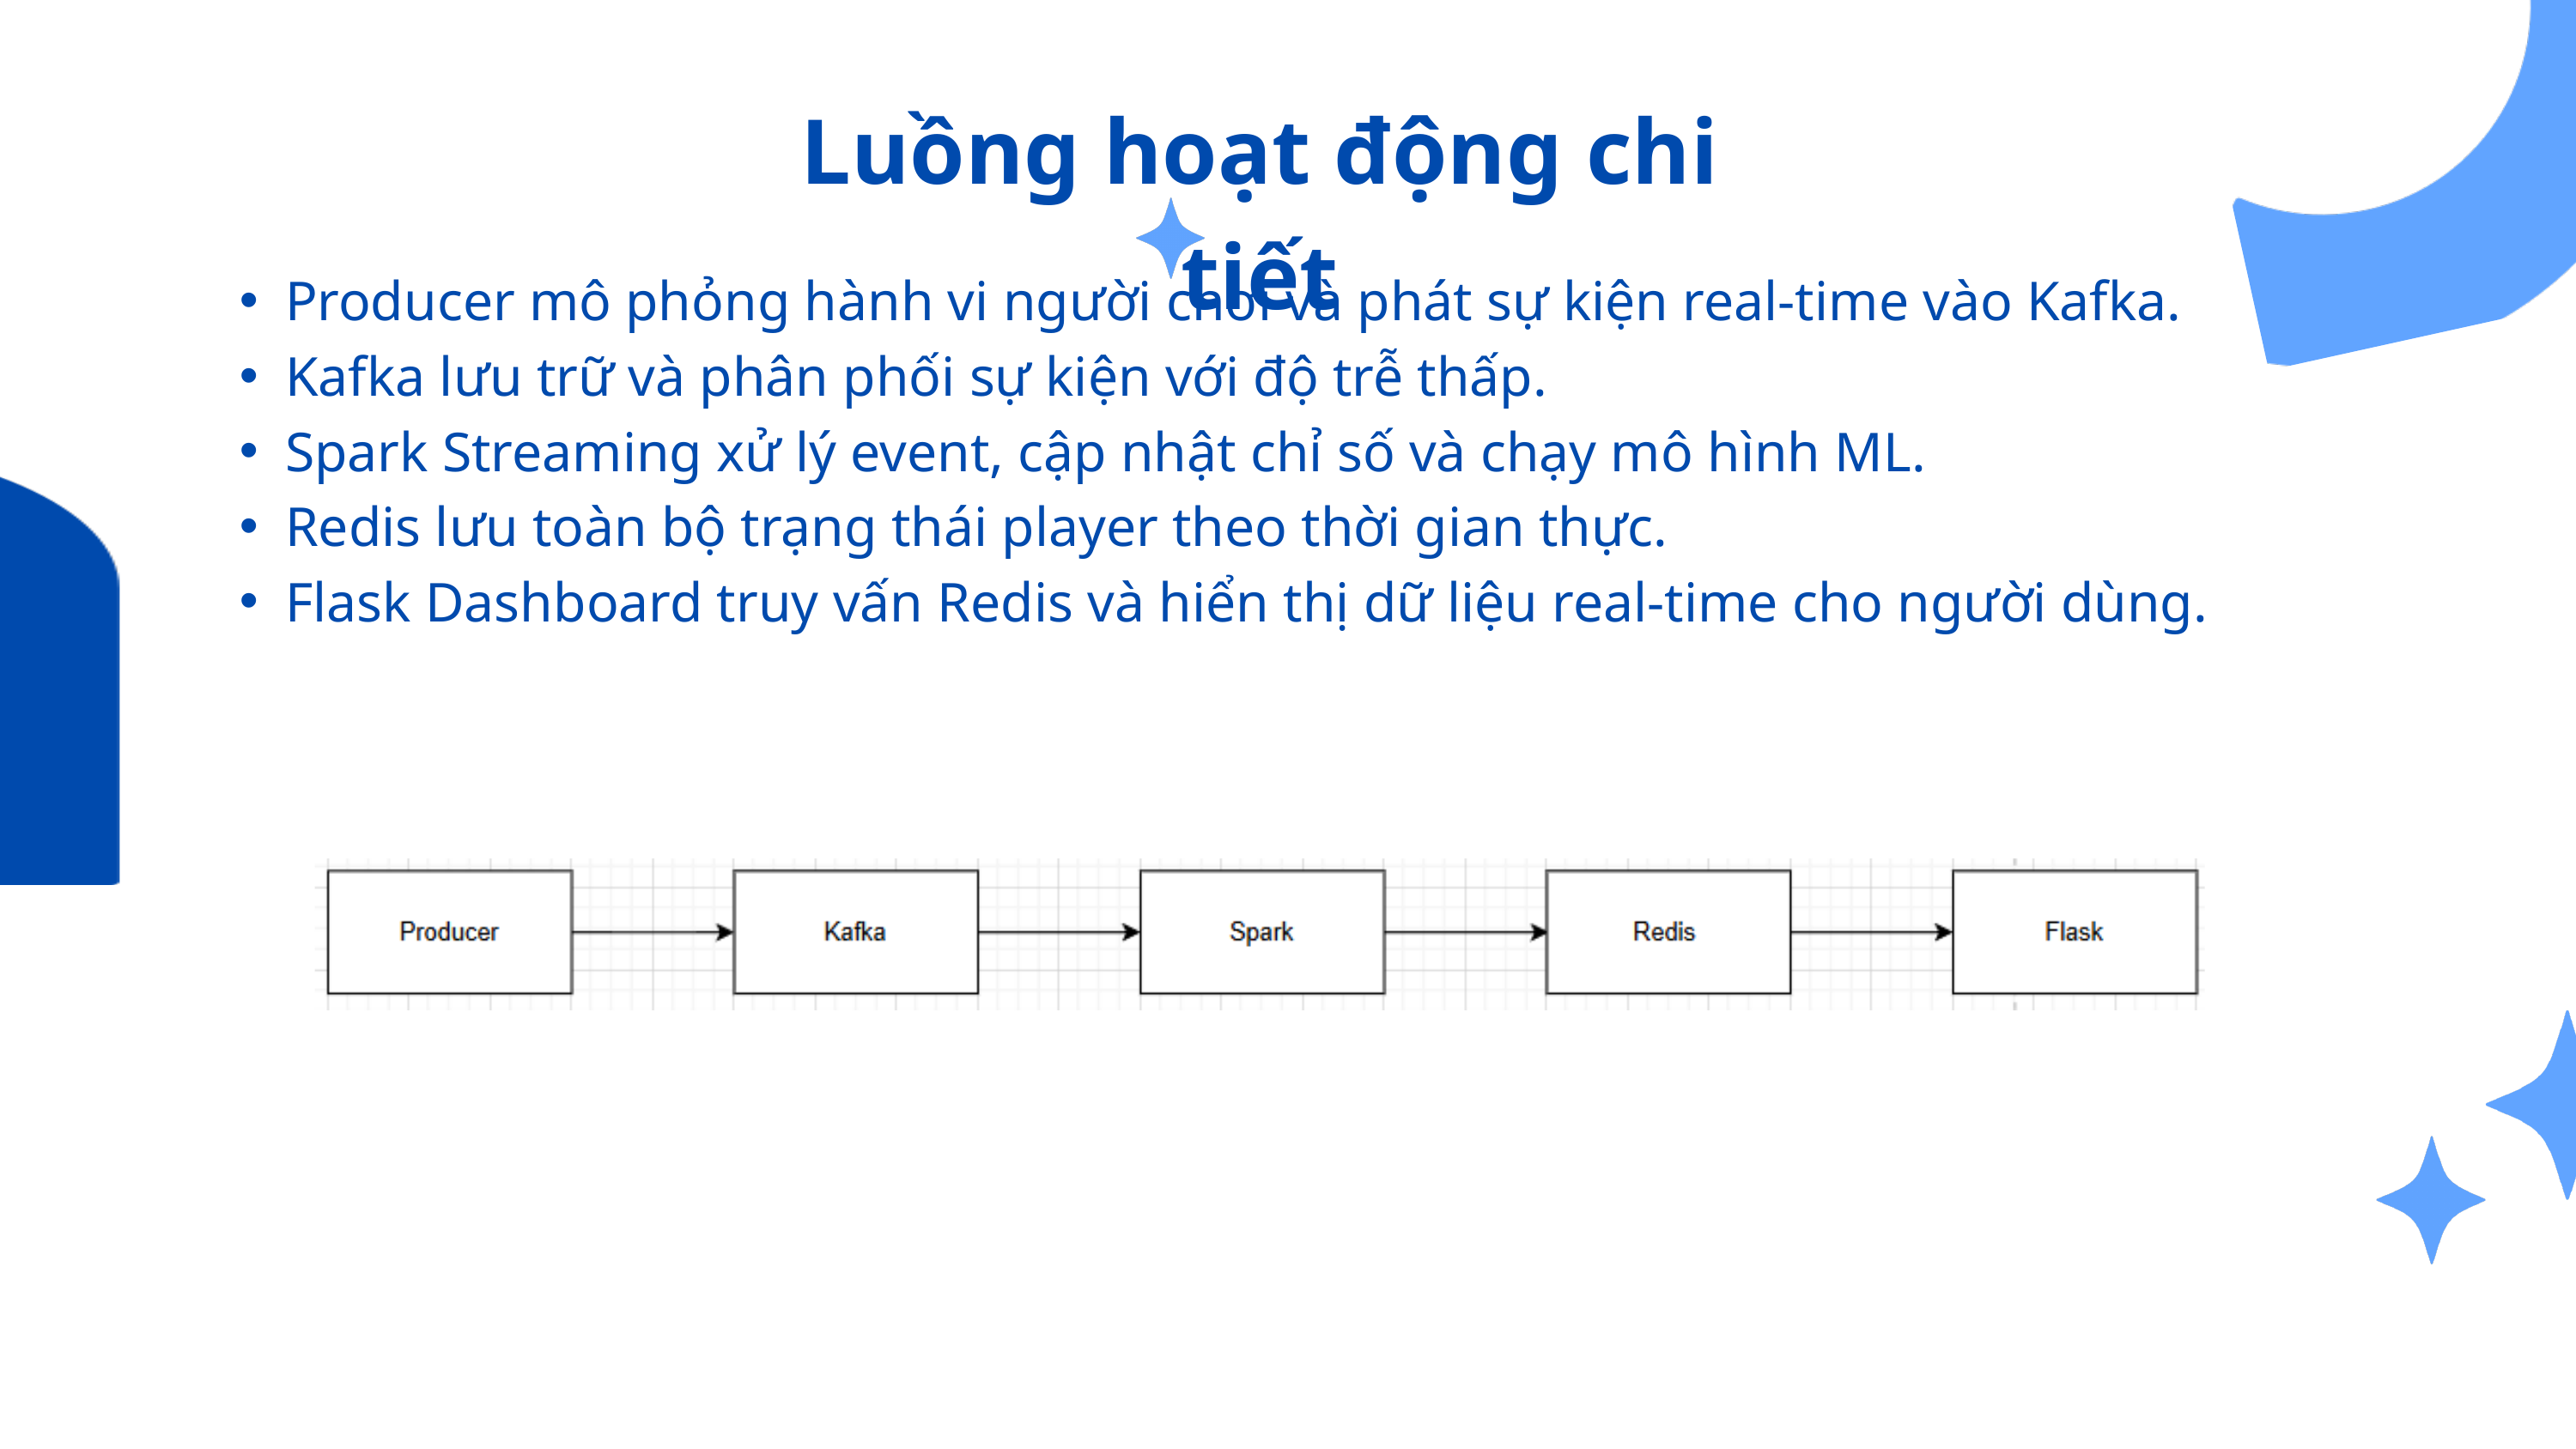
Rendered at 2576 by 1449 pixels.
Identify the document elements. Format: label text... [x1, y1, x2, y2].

text_box [0, 443, 120, 885]
text_box Luồng hoạt động chi tiết [710, 76, 1809, 256]
text_box [2186, 0, 2576, 256]
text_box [2376, 1009, 2576, 1264]
text_box Producer mô phỏng hành vi người chơi và phát sự kiện real-time vào Kafka. Kafka lưu trữ và phân phối sự kiện với độ trễ thấp. Spark Streaming xử lý event, cập nhật chỉ số và chạy mô hình ML. Redis lưu toàn bộ trạng thái player theo thời gian thực. Flask Dashboard truy vấn Redis và hiển thị dữ liệu real-time cho người dùng. [193, 256, 2576, 708]
text_box [314, 858, 2205, 1010]
